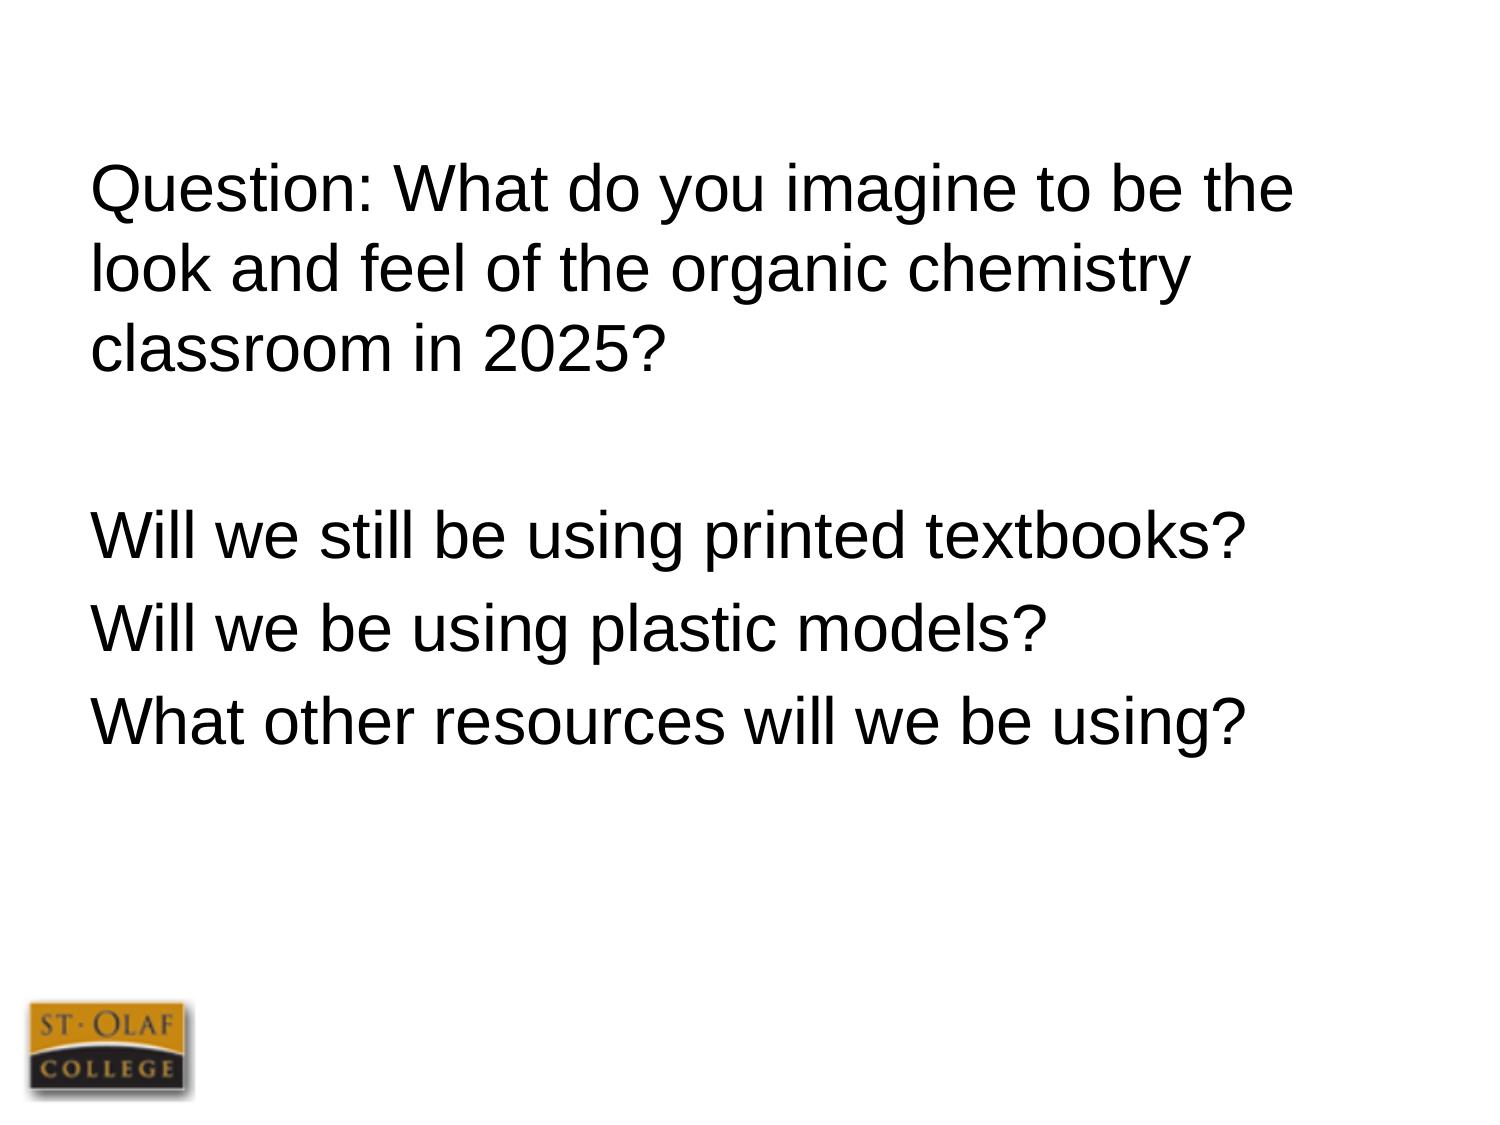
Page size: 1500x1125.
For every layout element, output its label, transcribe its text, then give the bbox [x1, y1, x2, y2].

list Question: What do you imagine to be the look and feel of the organic chemistry classroom in 2025? Will we still be using printed textbooks? Will we be using plastic models? What other resources will we be using? [75, 137, 1425, 880]
picture [12, 990, 208, 1108]
